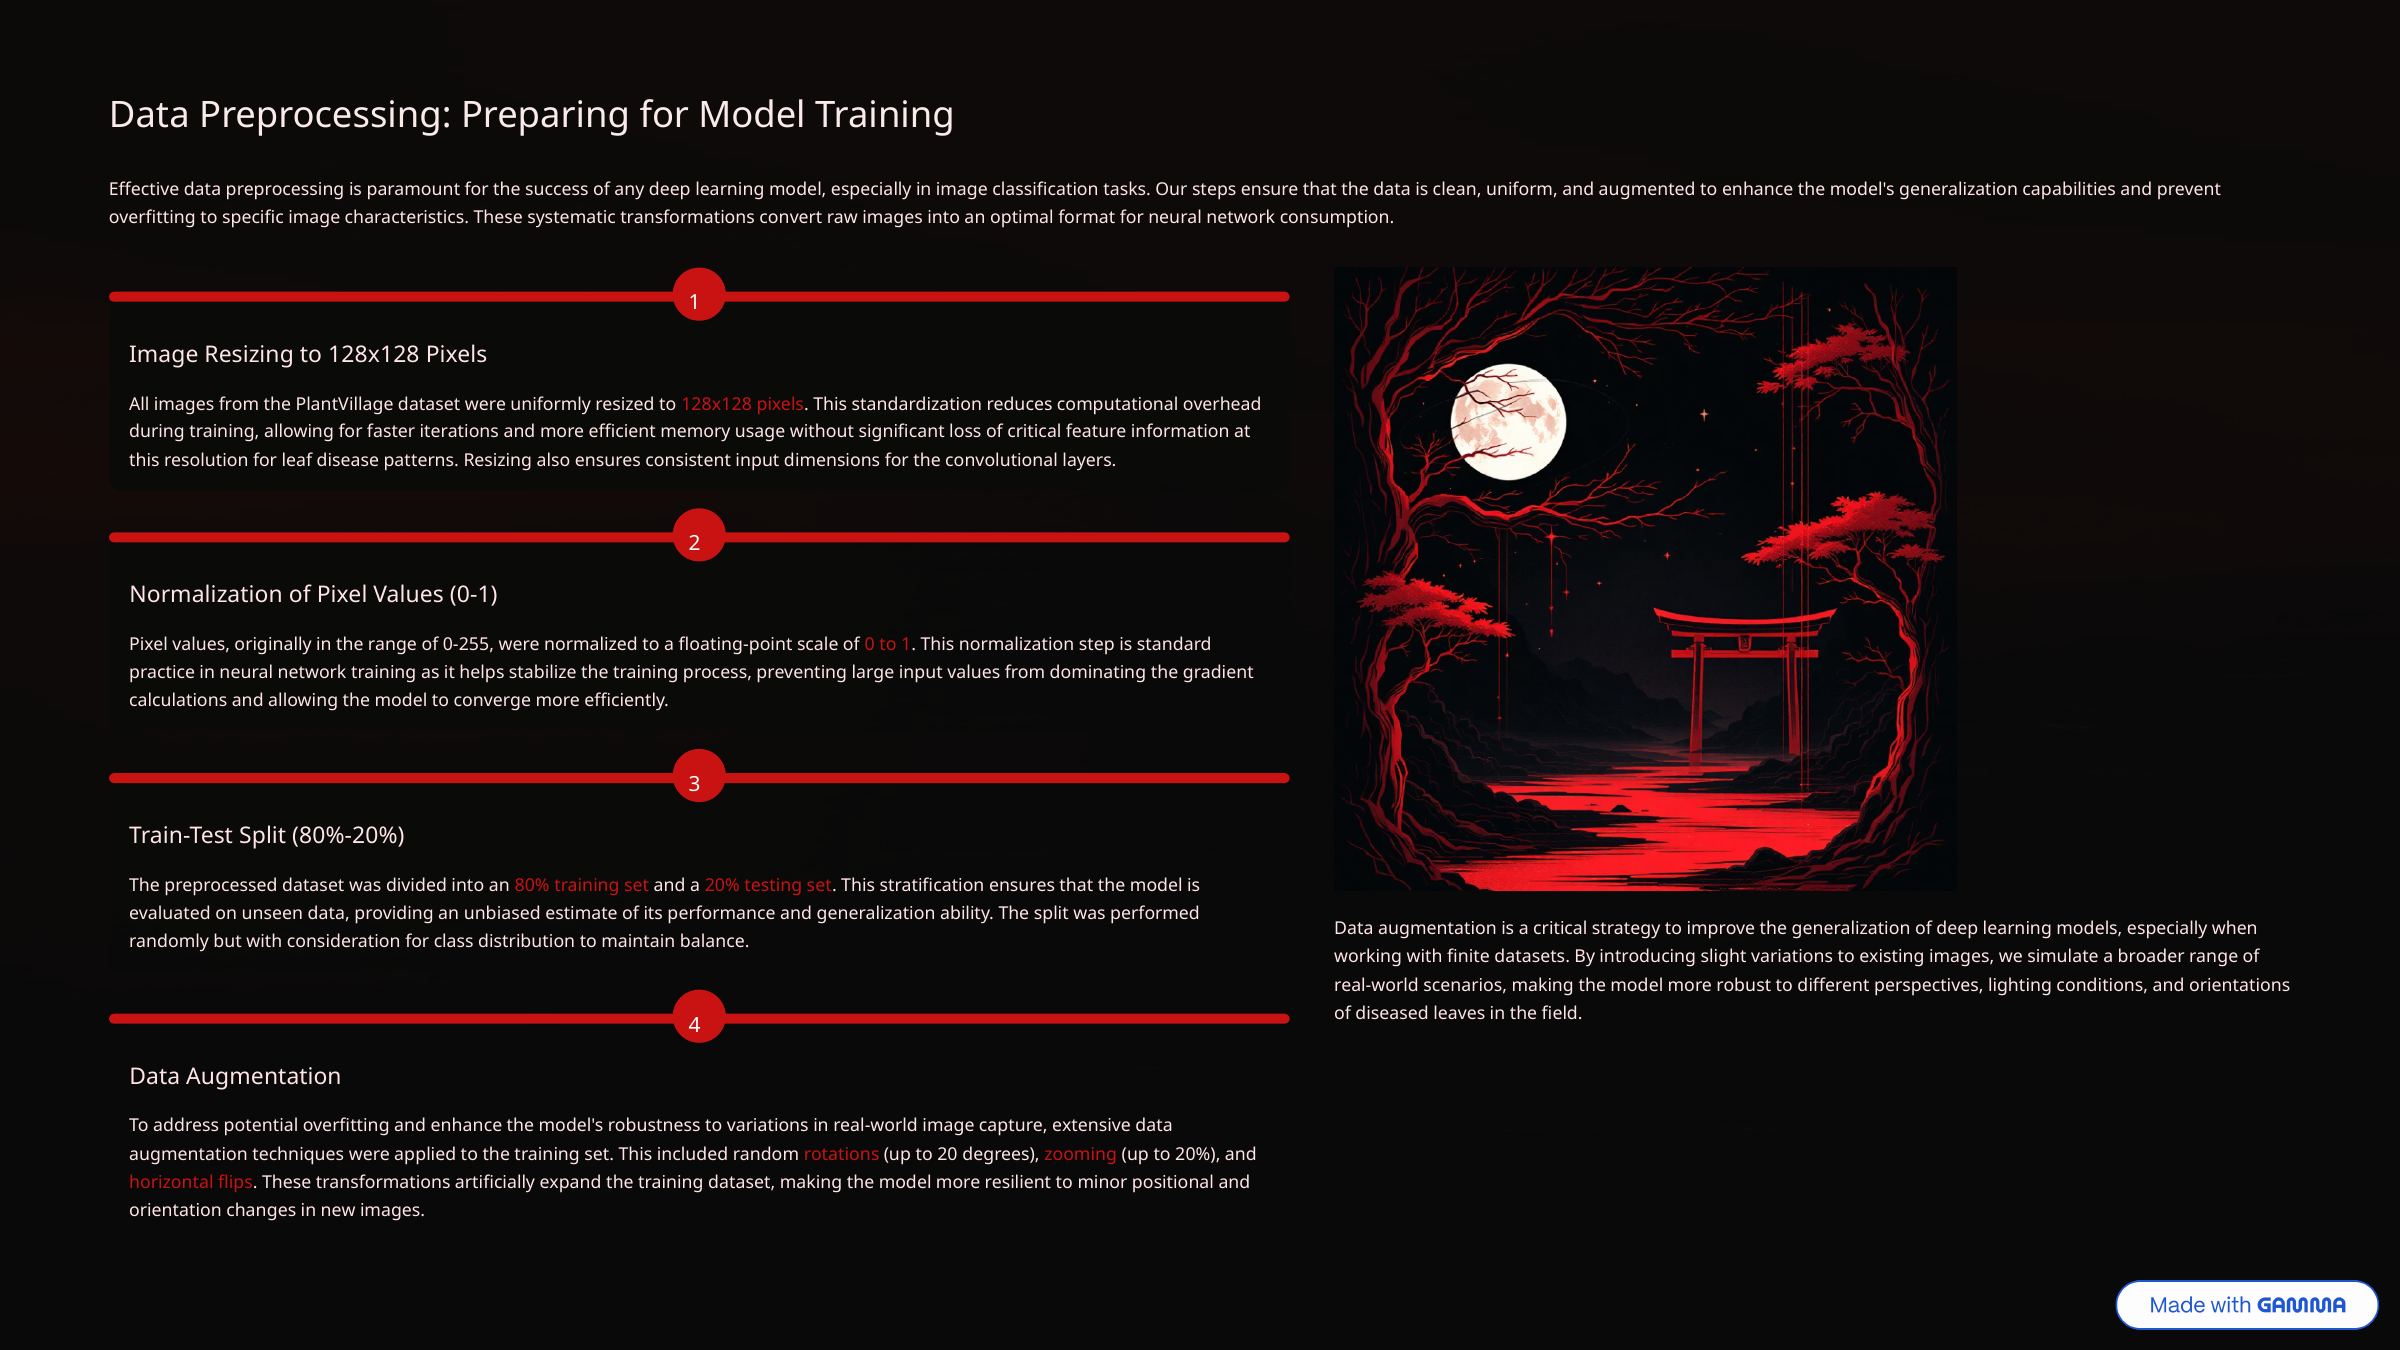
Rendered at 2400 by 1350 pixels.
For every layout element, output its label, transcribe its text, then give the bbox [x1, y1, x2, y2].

text_box [725, 1013, 1290, 1024]
text_box Data Preprocessing: Preparing for Model Training [109, 89, 1205, 136]
text_box [672, 267, 726, 321]
text_box Normalization of Pixel Values (0-1) [129, 579, 597, 609]
text_box Effective data preprocessing is paramount for the success of any deep learning model, especially in image classification tasks. Our steps ensure that the data is clean, uniform, and augmented to enhance the model's generalization capabilities and prevent overfitting to specific image characteristics. These systematic transformations convert raw images into an optimal format for neural network consumption. [109, 171, 2291, 228]
text_box [109, 782, 1290, 972]
text_box All images from the PlantVillage dataset were uniformly resized to 128x128 pixels. This standardization reduces computational overhead during training, allowing for faster iterations and more efficient memory usage without significant loss of critical feature information at this resolution for leaf disease patterns. Resizing also ensures consistent input dimensions for the convolutional layers. [129, 385, 1270, 471]
picture [1334, 267, 1957, 891]
text_box 3 [688, 762, 710, 789]
text_box Pixel values, originally in the range of 0-255, were normalized to a floating-point scale of 0 to 1. This normalization step is standard practice in neural network training as it helps stabilize the training process, preventing large input values from dominating the gradient calculations and allowing the model to converge more efficiently. [129, 625, 1270, 711]
text_box 1 [688, 280, 710, 308]
text_box Data Augmentation [129, 1060, 398, 1090]
text_box [672, 748, 726, 803]
text_box [109, 532, 673, 543]
text_box [672, 508, 726, 562]
text_box [109, 291, 673, 302]
text_box [672, 989, 726, 1043]
text_box 2 [688, 521, 710, 549]
text_box [725, 773, 1290, 784]
text_box [109, 1013, 673, 1024]
text_box [725, 291, 1290, 302]
text_box The preprocessed dataset was divided into an 80% training set and a 20% testing set. This stratification ensures that the model is evaluated on unseen data, providing an unbiased estimate of its performance and generalization ability. The split was performed randomly but with consideration for class distribution to maintain balance. [129, 866, 1270, 952]
text_box Data augmentation is a critical strategy to improve the generalization of deep learning models, especially when working with finite datasets. By introducing slight variations to existing images, we simulate a broader range of real-world scenarios, making the model more robust to different perspectives, lighting conditions, and orientations of diseased leaves in the field. [1334, 910, 2293, 1024]
text_box To address potential overfitting and enhance the model's robustness to variations in real-world image capture, extensive data augmentation techniques were applied to the training set. This included random rotations (up to 20 degrees), zooming (up to 20%), and horizontal flips. These transformations artificially expand the training dataset, making the model more resilient to minor positional and orientation changes in new images. [129, 1107, 1270, 1221]
text_box [725, 532, 1290, 543]
text_box [109, 1023, 1290, 1241]
text_box [109, 301, 1290, 491]
text_box Image Resizing to 128x128 Pixels [129, 338, 594, 368]
text_box 4 [688, 1002, 710, 1030]
picture [2106, 1271, 2389, 1339]
text_box Train-Test Split (80%-20%) [129, 819, 507, 849]
text_box [109, 773, 673, 784]
text_box [109, 541, 1290, 732]
